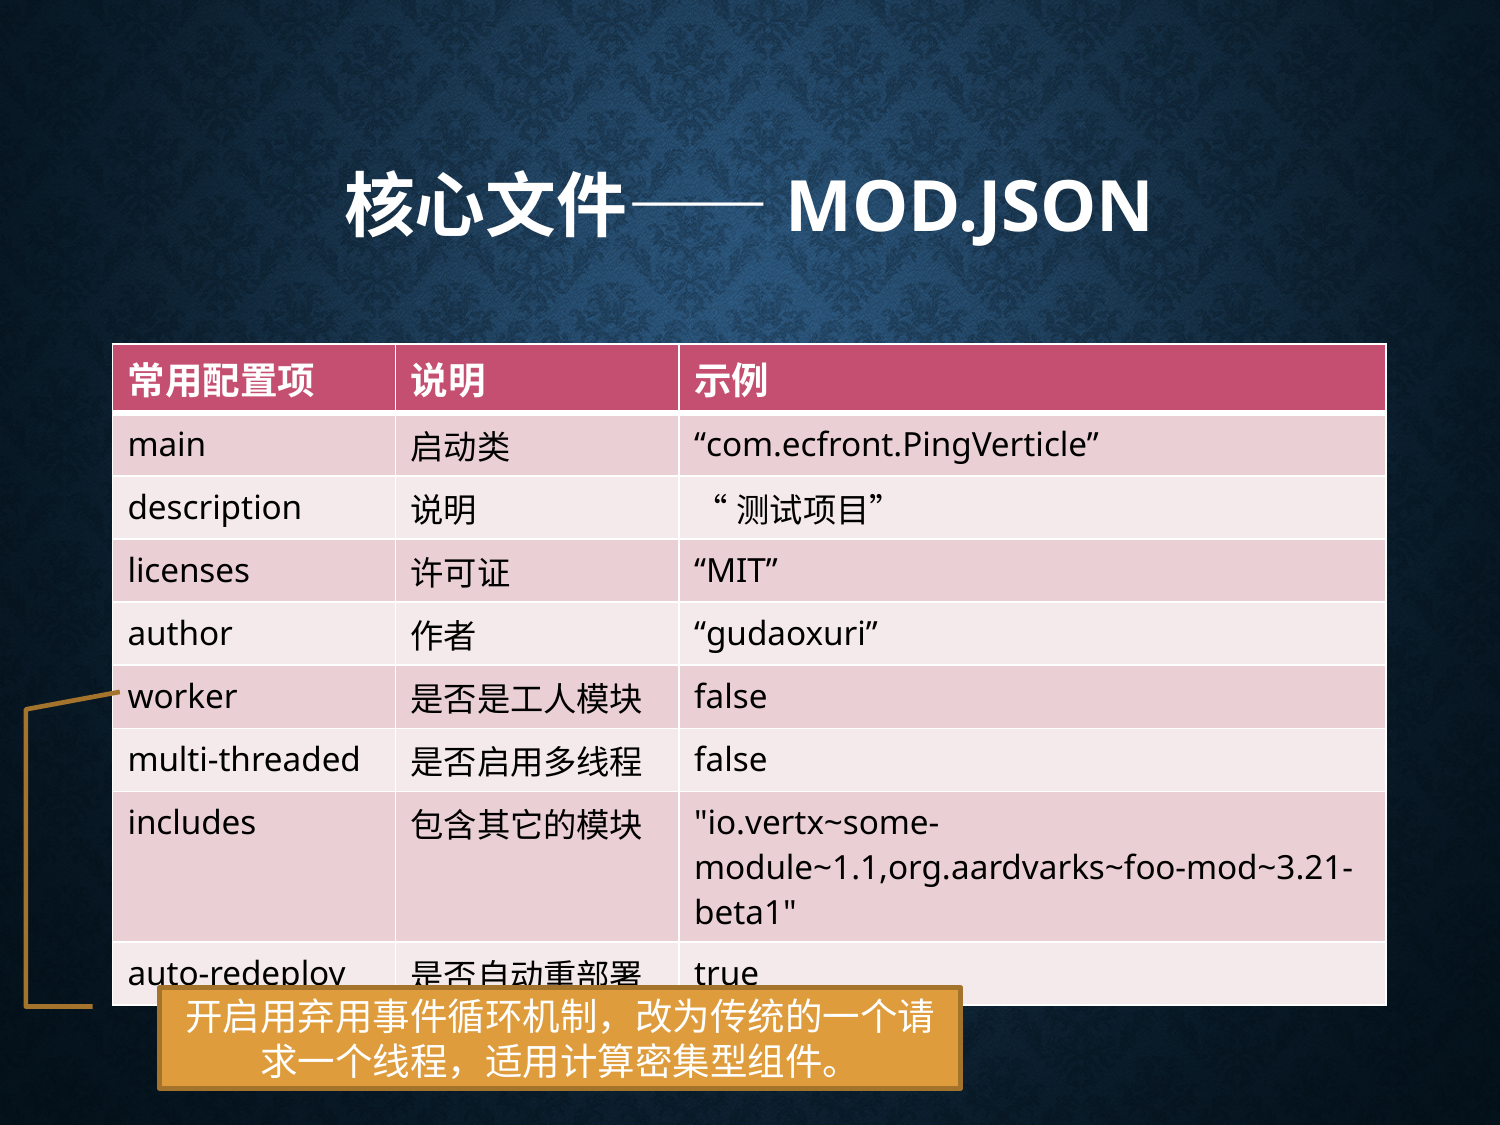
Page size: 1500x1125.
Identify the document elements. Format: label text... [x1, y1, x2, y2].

table_header 说明 [396, 345, 678, 410]
table_cell includes [113, 792, 395, 941]
table_cell “com.ecfront.PingVerticle” [680, 416, 1385, 475]
table_cell licenses [113, 540, 395, 601]
table_cell author [113, 603, 395, 664]
table_header 示例 [680, 345, 1385, 410]
table_cell 启动类 [396, 416, 678, 475]
table_header 常用配置项 [113, 345, 395, 410]
table_cell auto-redeploy [113, 943, 395, 1004]
title 核心文件——mod.json [112, 99, 1387, 318]
table_cell “测试项目” [680, 477, 1385, 538]
table_cell 作者 [396, 603, 678, 664]
table_cell “MIT” [680, 540, 1385, 601]
table_cell 说明 [396, 477, 678, 538]
table_cell 包含其它的模块 [396, 792, 678, 941]
table_cell worker [113, 666, 395, 728]
table_cell 是否启用多线程 [396, 729, 678, 791]
text_box 开启用弃用事件循环机制，改为传统的一个请求一个线程，适用计算密集型组件。 [158, 986, 962, 1090]
table_cell false [680, 729, 1385, 791]
text_box 开启用弃用事件循环机制，改为传统的一个请求一个线程，适用计算密集型组件。 [24, 690, 121, 1009]
table_cell 是否是工人模块 [396, 666, 678, 728]
table_cell multi-threaded [113, 729, 395, 791]
table_cell "io.vertx~some-module~1.1,org.aardvarks~foo-mod~3.21-beta1" [680, 792, 1385, 941]
table_cell 许可证 [396, 540, 678, 601]
table_cell main [113, 416, 395, 475]
table_cell 是否自动重部署 [396, 943, 678, 986]
table_cell false [680, 666, 1385, 728]
table_cell “gudaoxuri” [680, 603, 1385, 664]
table_cell description [113, 477, 395, 538]
table_cell true [680, 943, 1385, 1004]
